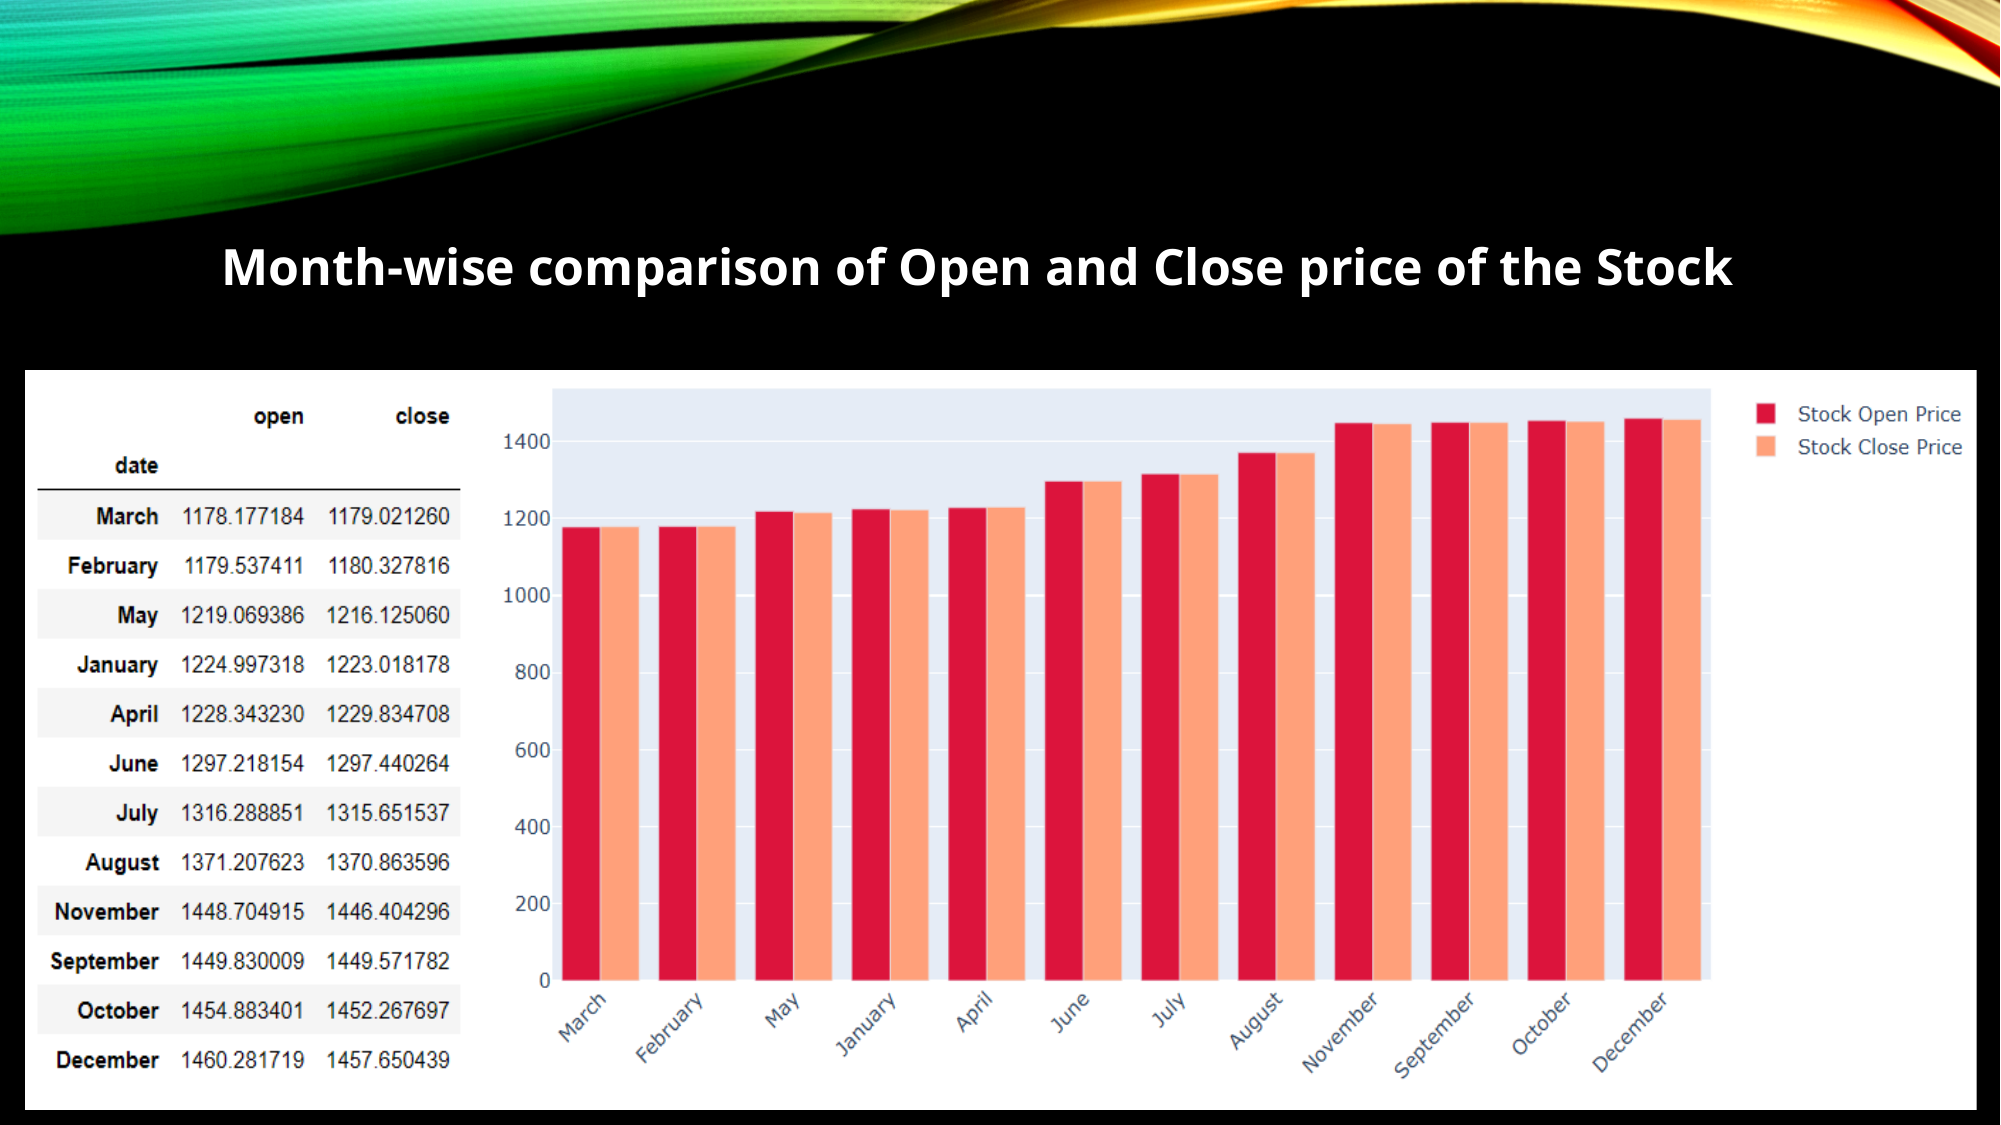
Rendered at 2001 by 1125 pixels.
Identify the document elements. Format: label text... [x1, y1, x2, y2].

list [25, 370, 485, 1110]
picture [0, 0, 2000, 237]
text_box Month-wise comparison of Open and Close price of the Stock [206, 228, 1764, 303]
picture [485, 370, 1977, 1110]
